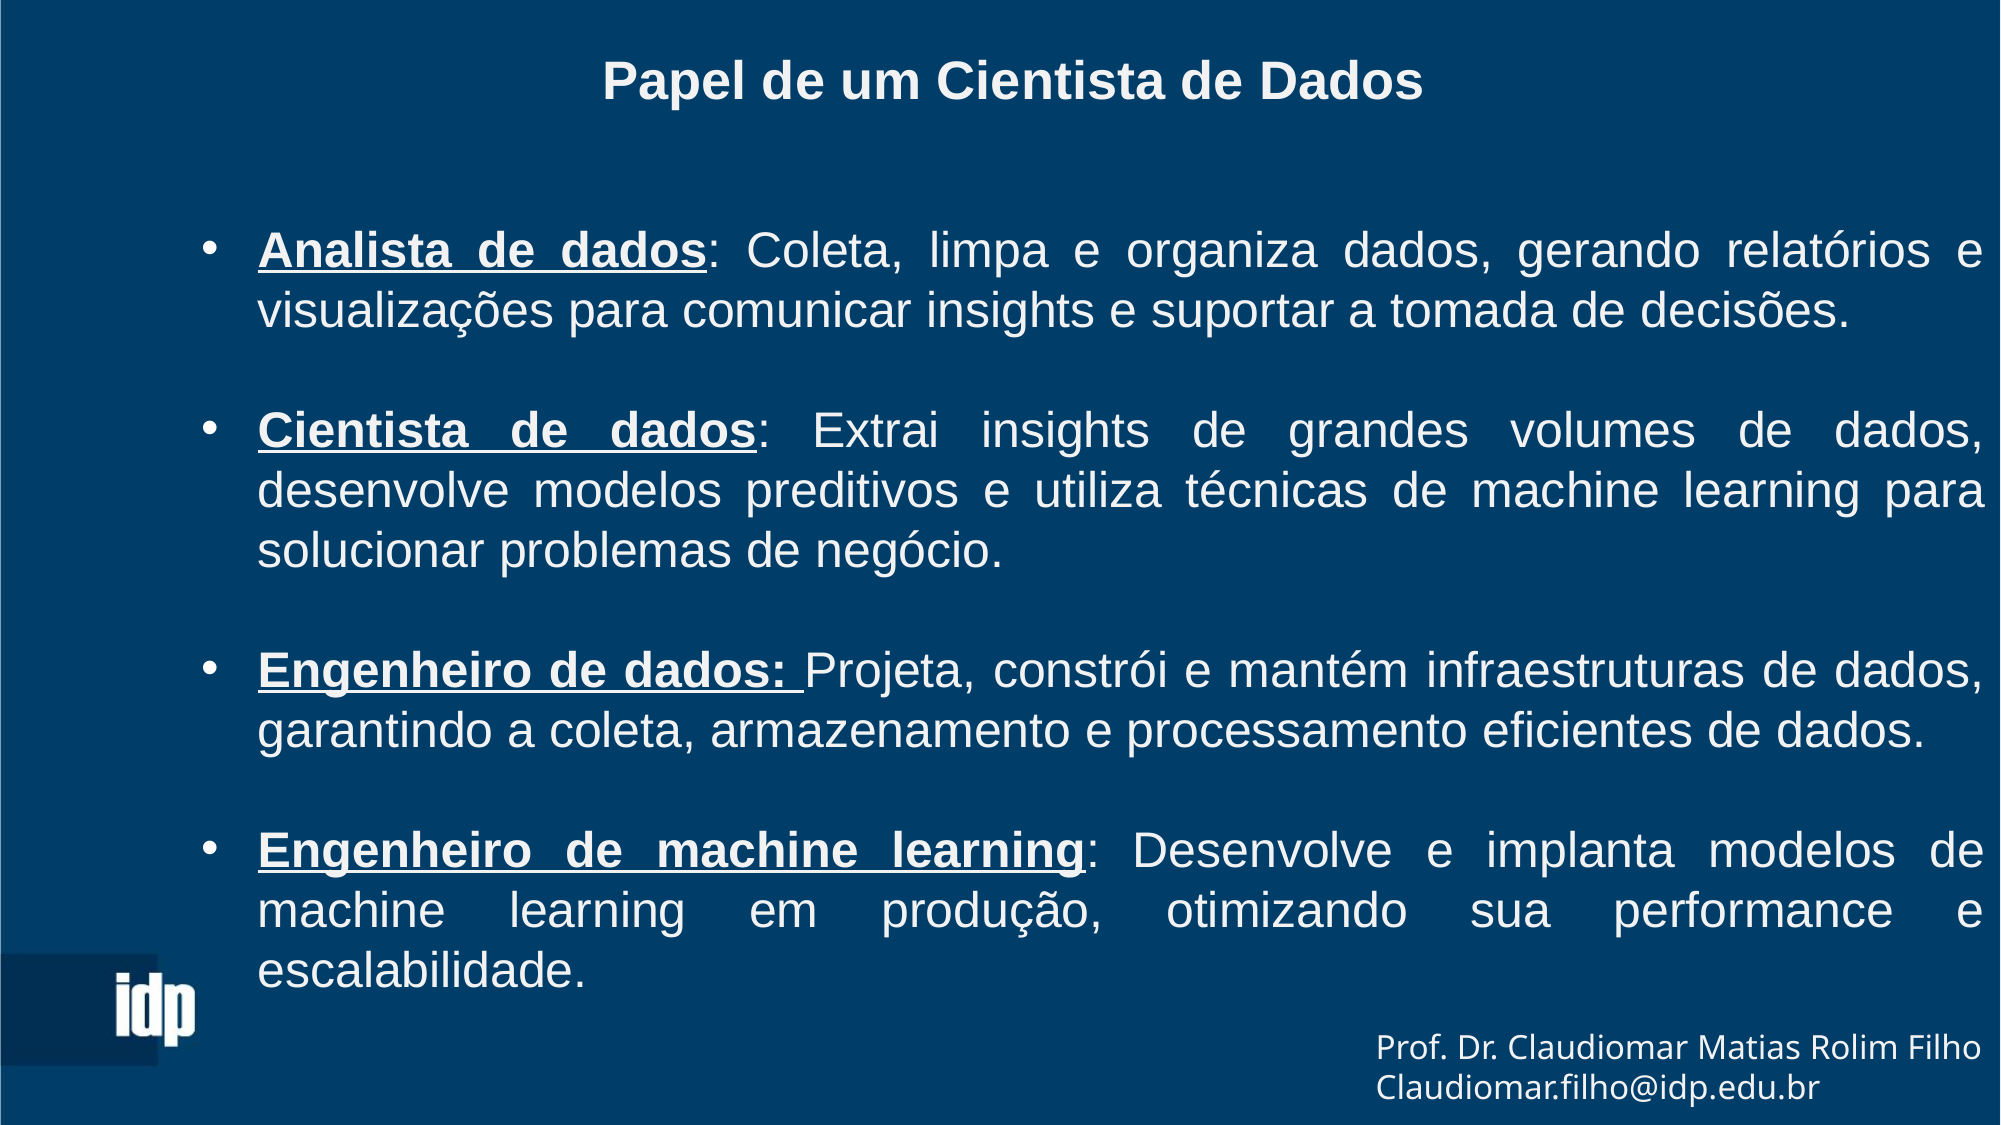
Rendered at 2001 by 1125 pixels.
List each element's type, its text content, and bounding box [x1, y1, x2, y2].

text_box Analista de dados: Coleta, limpa e organiza dados, gerando relatórios e visualizações para comunicar insights e suportar a tomada de decisões. Cientista de dados: Extrai insights de grandes volumes de dados, desenvolve modelos preditivos e utiliza técnicas de machine learning para solucionar problemas de negócio. Engenheiro de dados: Projeta, constrói e mantém infraestruturas de dados, garantindo a coleta, armazenamento e processamento eficientes de dados. Engenheiro de machine learning: Desenvolve e implanta modelos de machine learning em produção, otimizando sua performance e escalabilidade. [186, 209, 2000, 1067]
picture [0, 0, 2001, 1125]
text_box Papel de um Cientista de Dados [587, 38, 2000, 209]
text_box Prof. Dr. Claudiomar Matias Rolim Filho Claudiomar.filho@idp.edu.br [1360, 1067, 2000, 1114]
